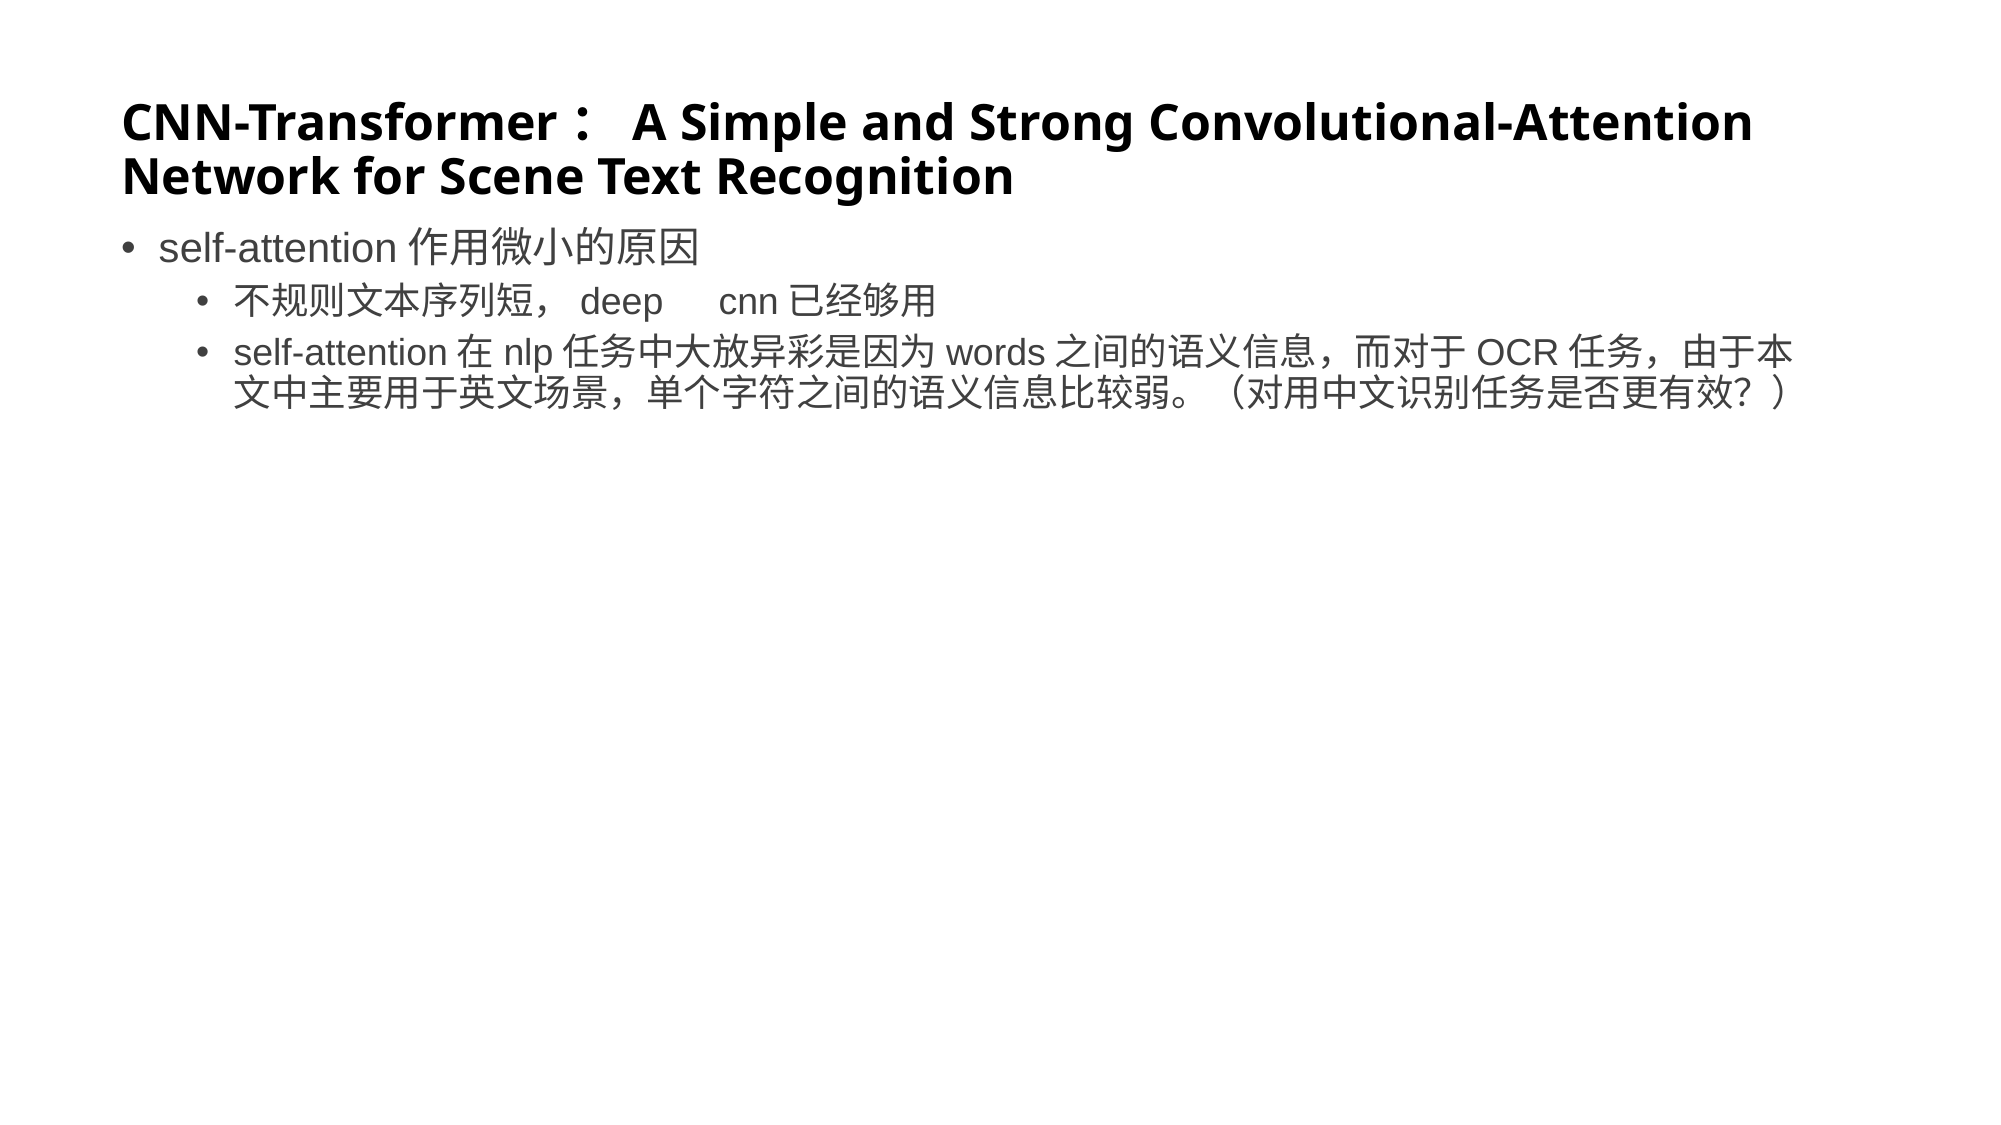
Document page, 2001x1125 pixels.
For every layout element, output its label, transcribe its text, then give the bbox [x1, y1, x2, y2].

title CNN-Transformer：A Simple and Strong Convolutional-Attention Network for Scene Text Recognition [106, 42, 1832, 219]
list self-attention作用微小的原因 不规则文本序列短，deep cnn已经够用 self-attention在nlp任务中大放异彩是因为words之间的语义信息，而对于OCR任务，由于本文中主要用于英文场景，单个字符之间的语义信息比较弱。（对用中文识别任务是否更有效？） [106, 219, 1832, 934]
